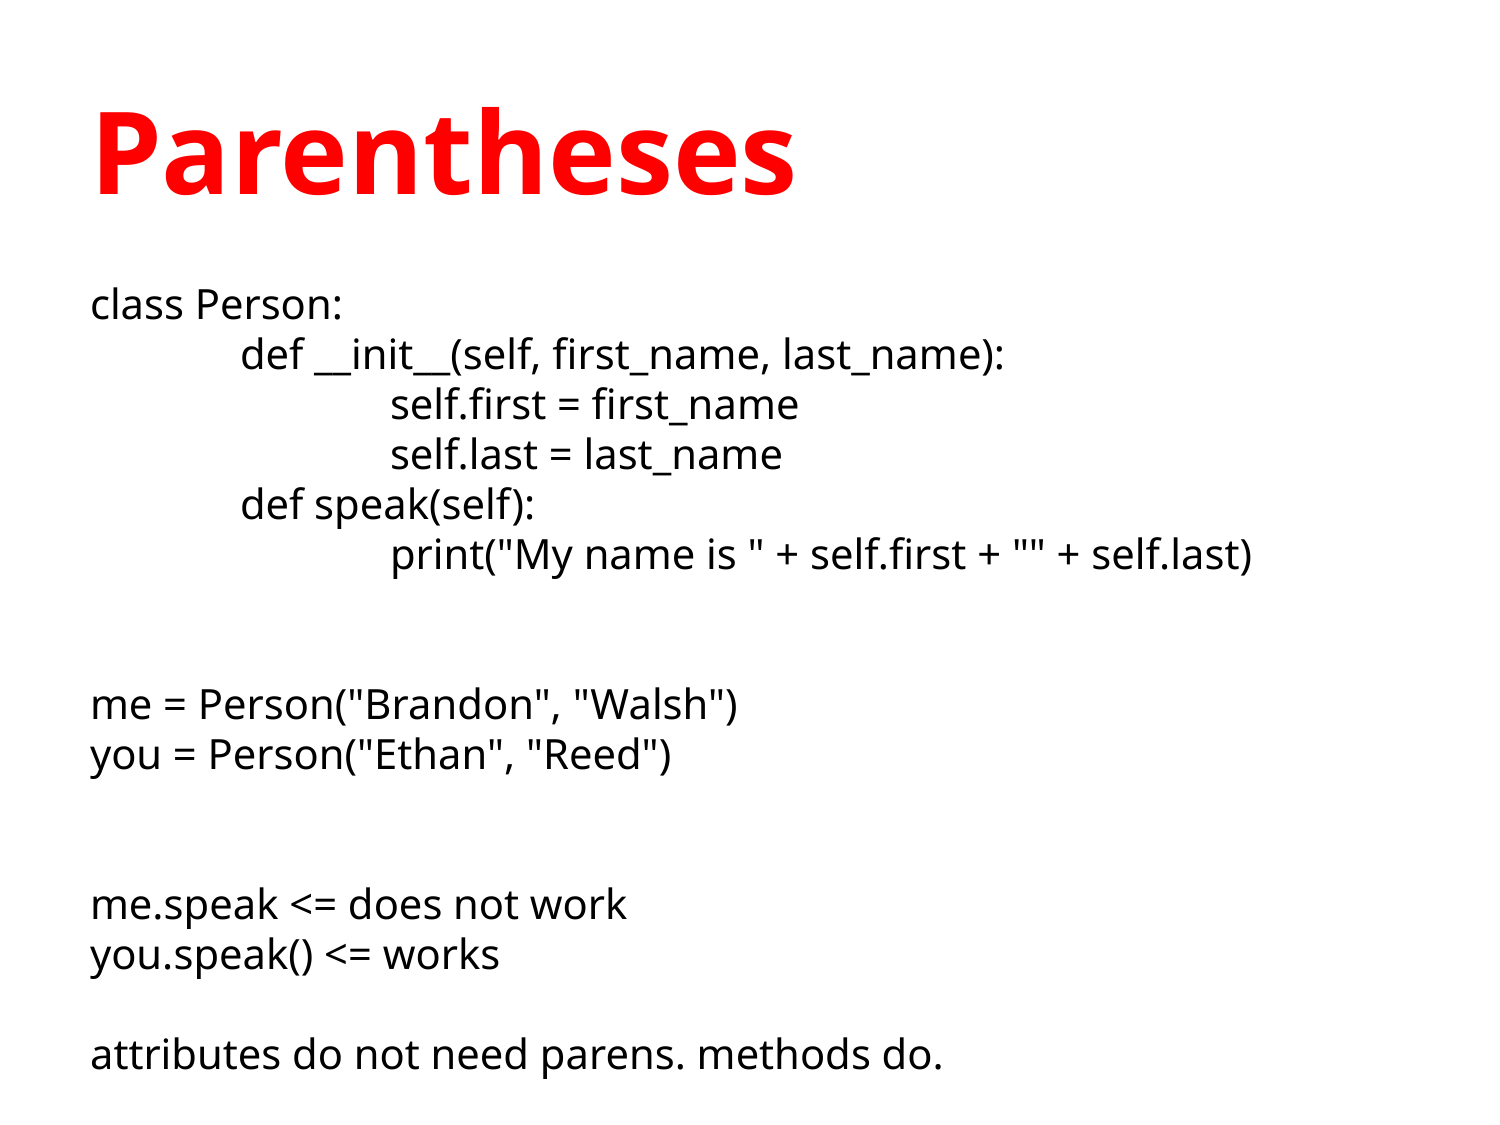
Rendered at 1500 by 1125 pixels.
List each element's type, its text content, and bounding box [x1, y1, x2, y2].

list class Person: def __init__(self, first_name, last_name): self.first = first_name self.last = last_name def speak(self): print("My name is " + self.first + "" + self.last) me = Person("Brandon", "Walsh") you = Person("Ethan", "Reed") me.speak <= does not work you.speak() <= works attributes do not need parens. methods do. [75, 262, 1425, 1078]
title Parentheses [75, 45, 1425, 233]
